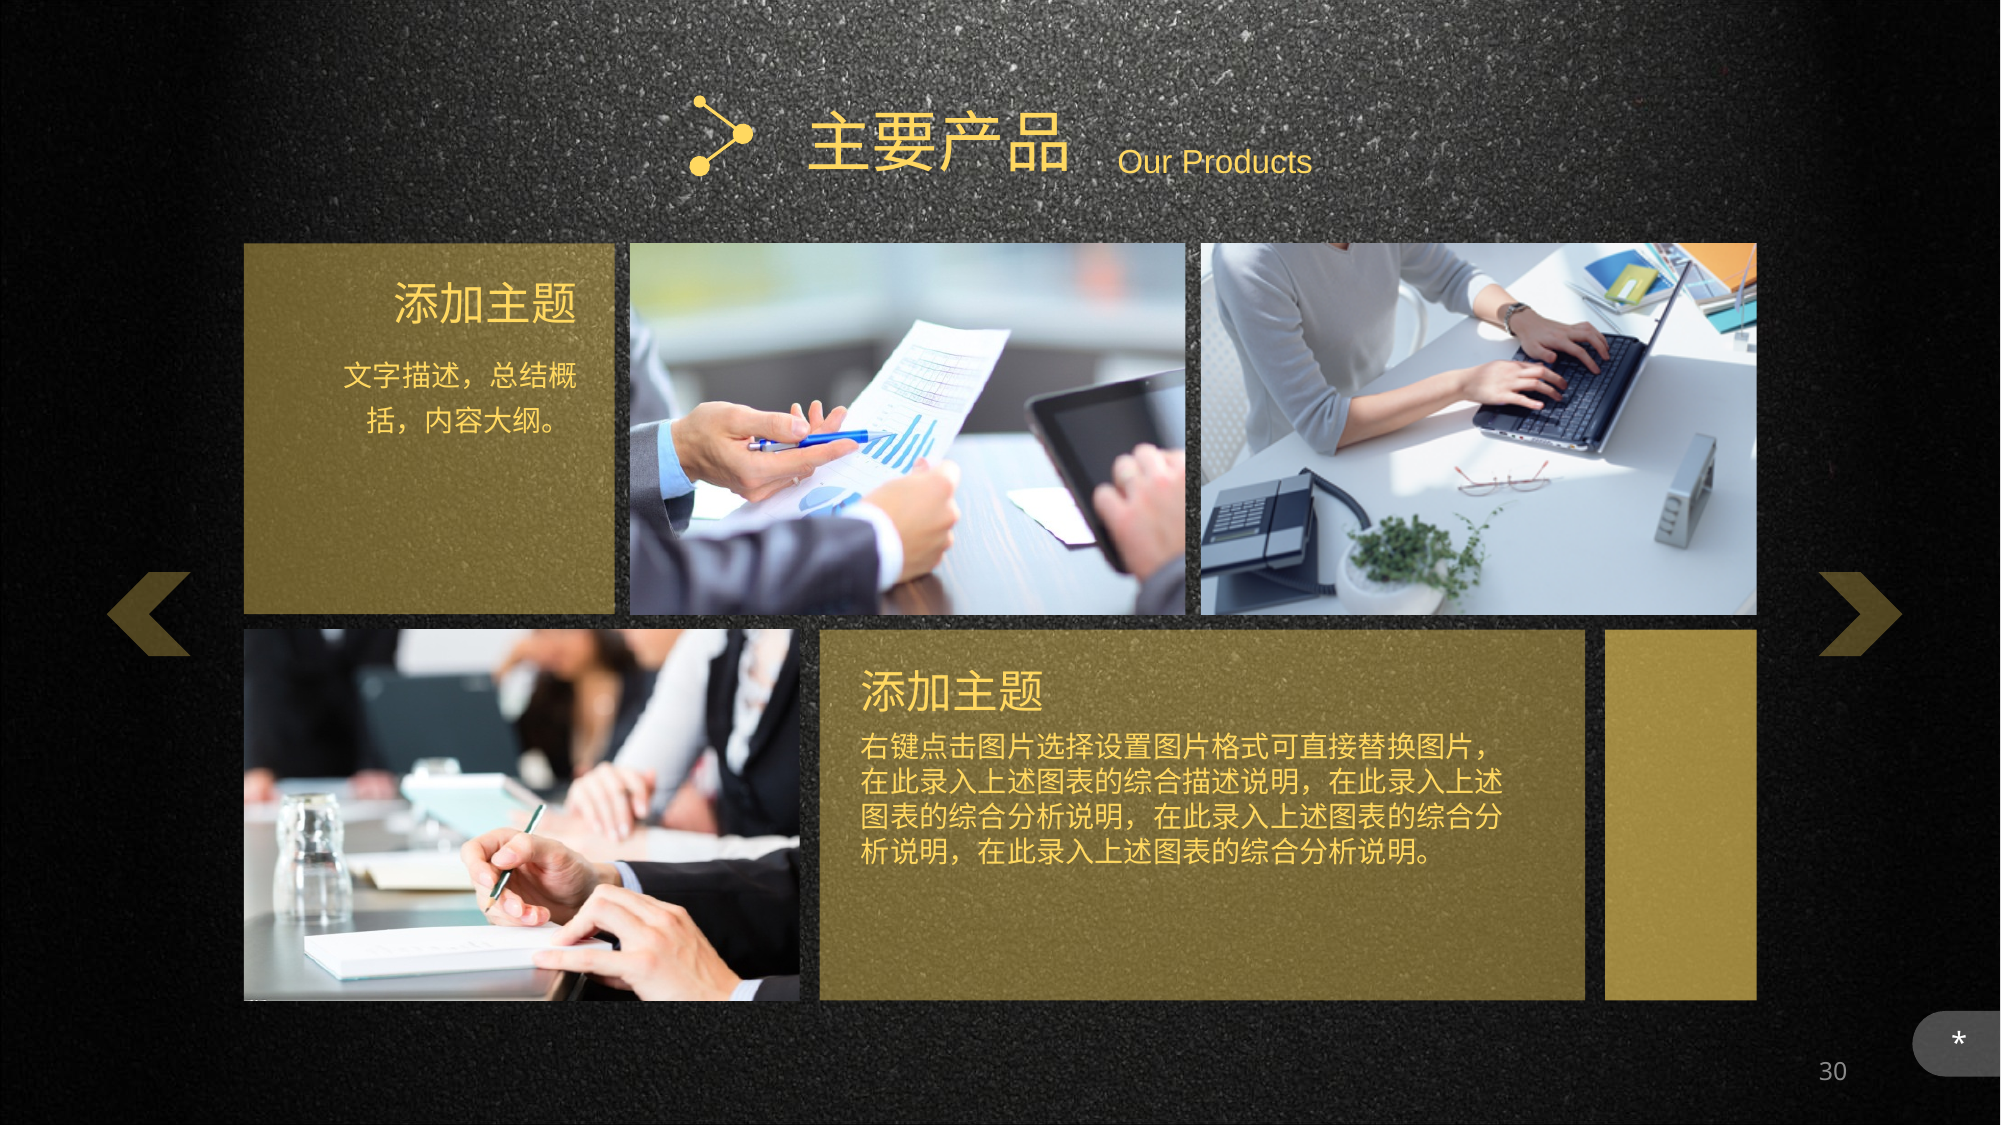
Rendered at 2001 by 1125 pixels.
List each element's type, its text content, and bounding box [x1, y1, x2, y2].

text_box 右键点击图片选择设置图片格式可直接替换图片，在此录入上述图表的综合描述说明，在此录入上述图表的综合分析说明，在此录入上述图表的综合分析说明，在此录入上述图表的综合分析说明。 [840, 718, 1544, 879]
text_box [819, 629, 1586, 1001]
text_box [243, 629, 800, 1001]
text_box [1818, 572, 1903, 657]
text_box Our Products [1102, 132, 1481, 188]
text_box [106, 572, 191, 657]
text_box [1200, 243, 1757, 615]
text_box 添加主题 [840, 652, 1350, 718]
text_box * [1925, 1018, 2000, 1065]
text_box 添加主题 [243, 264, 597, 340]
text_box [1912, 1010, 2000, 1077]
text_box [699, 101, 744, 167]
text_box [629, 243, 1186, 615]
text_box 文字描述，总结概括，内容大纲。 [295, 338, 598, 447]
slide_number 30 [1412, 1042, 1863, 1103]
text_box [243, 243, 615, 615]
picture [0, 0, 2001, 1125]
text_box [1605, 629, 1757, 1001]
text_box 主要产品 [790, 92, 1088, 188]
